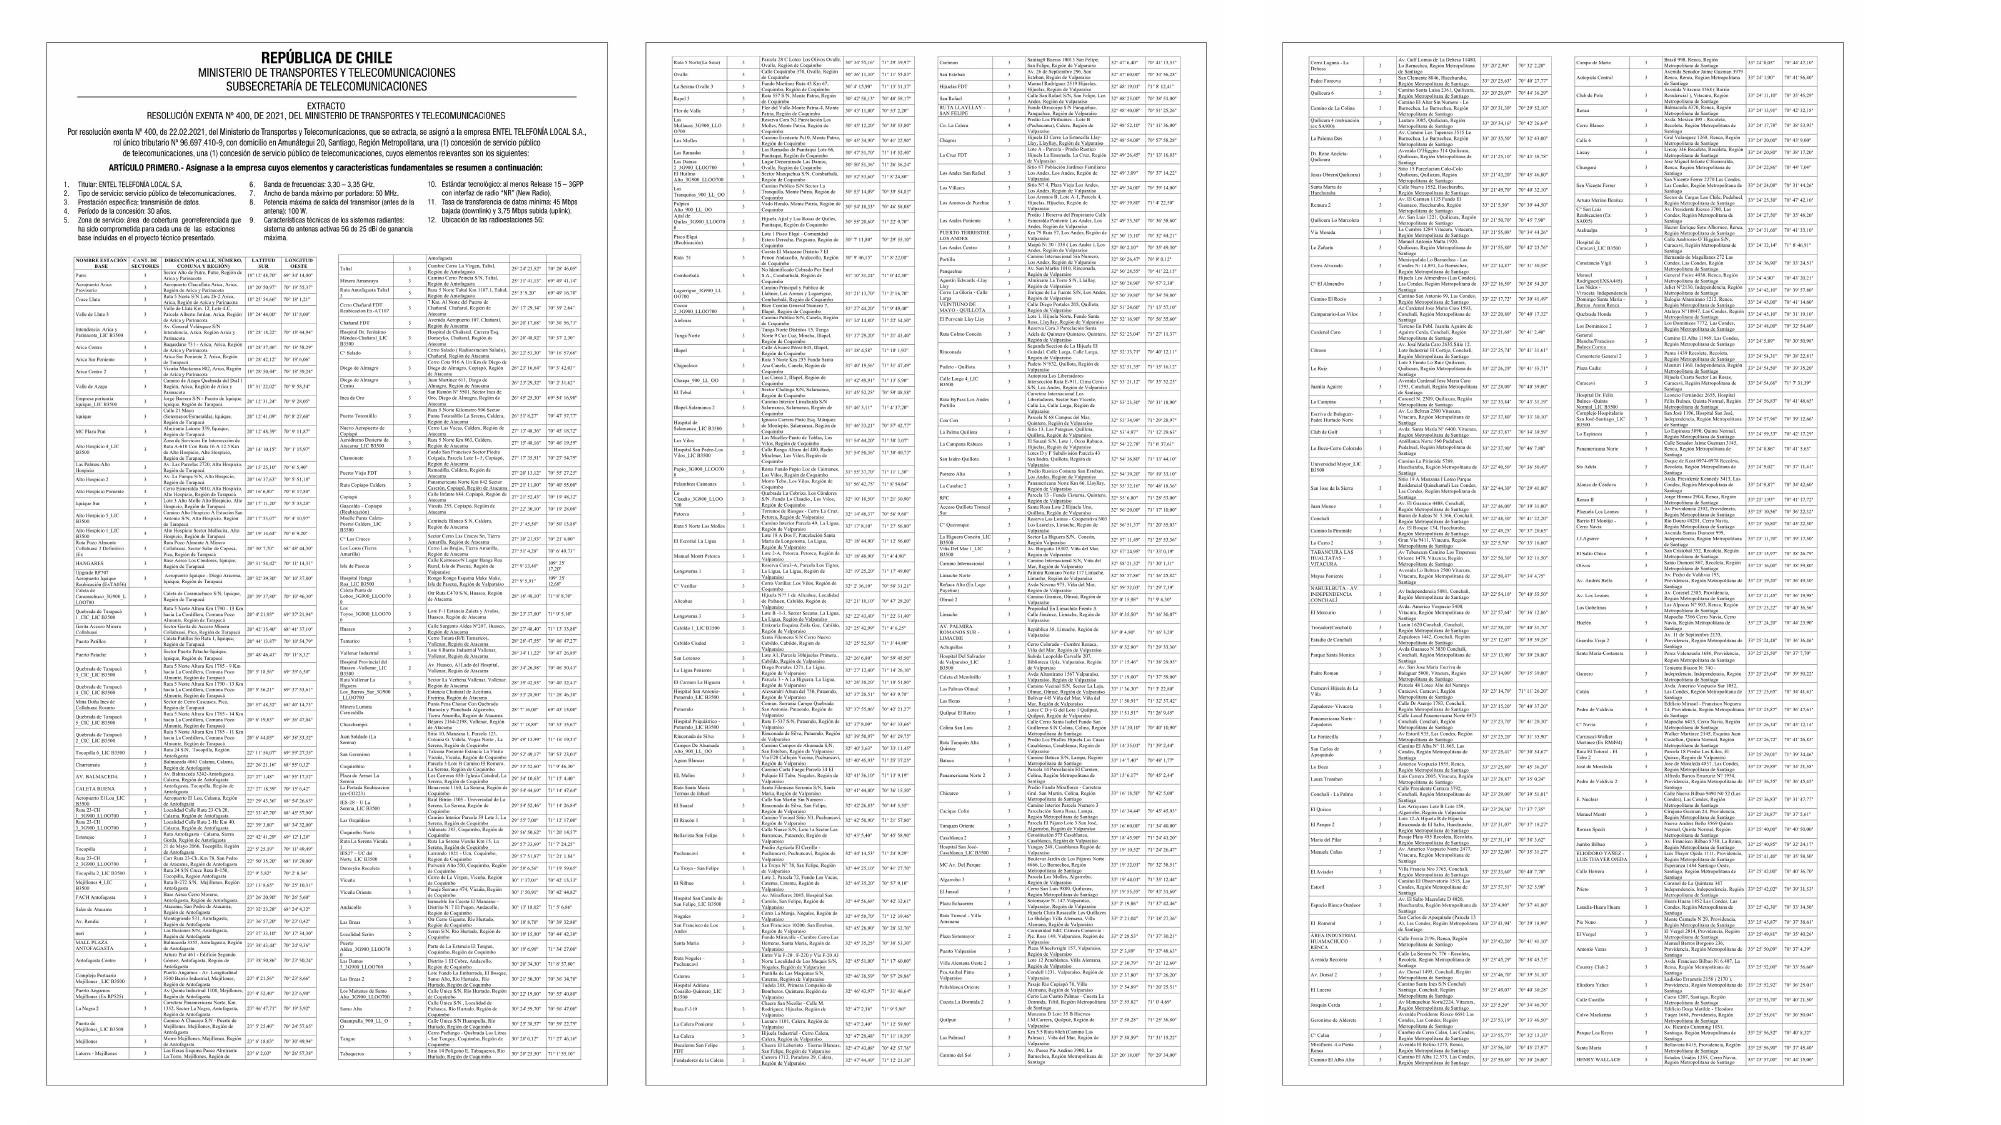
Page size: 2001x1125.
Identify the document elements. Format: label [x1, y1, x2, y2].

picture [1263, 0, 1863, 1125]
picture [27, 0, 1226, 1125]
